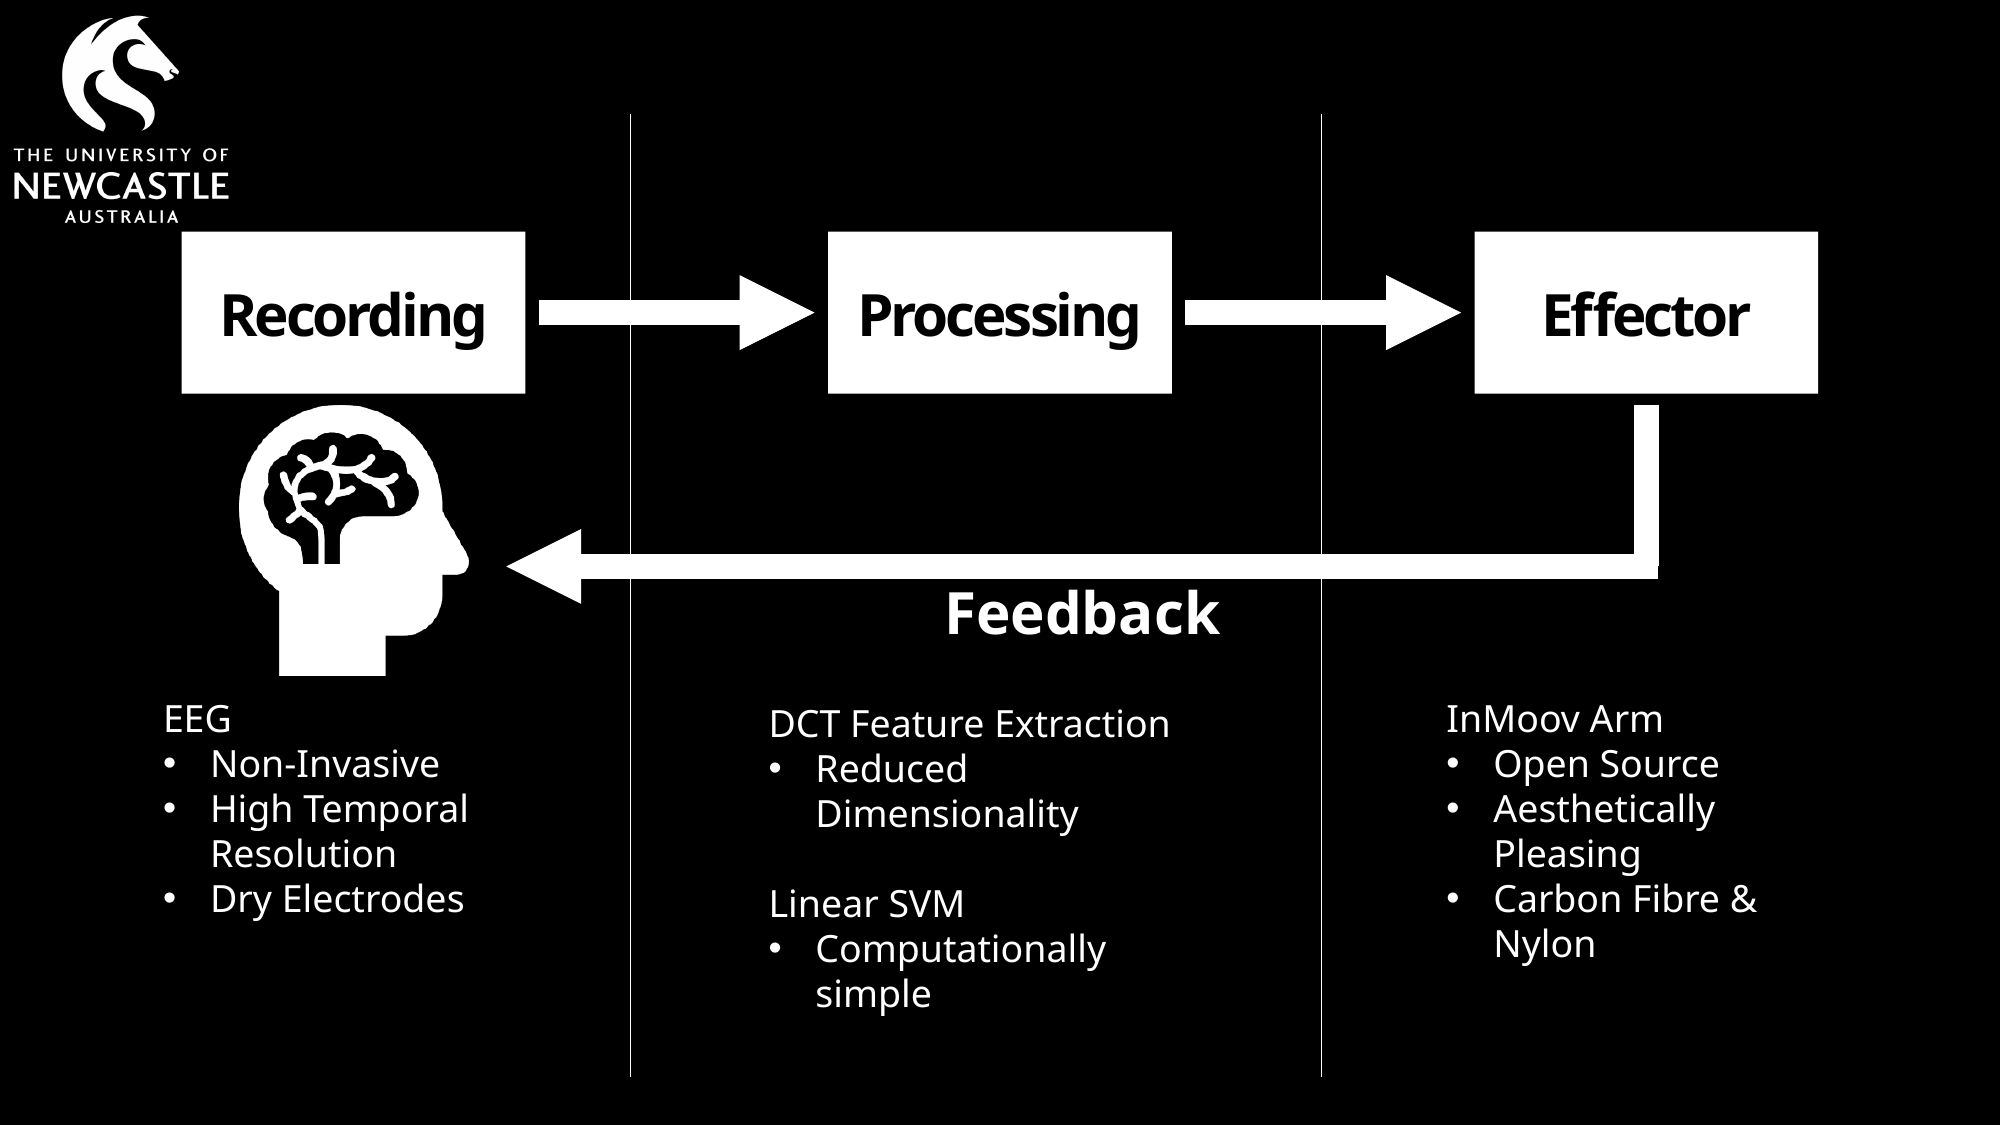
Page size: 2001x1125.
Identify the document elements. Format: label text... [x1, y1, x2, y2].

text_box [1322, 231, 1819, 703]
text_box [630, 113, 1322, 1077]
text_box EEG Non-Invasive High Temporal Resolution Dry Electrodes [148, 687, 602, 928]
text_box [181, 231, 630, 703]
text_box InMoov Arm Open Source Aesthetically Pleasing Carbon Fibre & Nylon [1431, 687, 1885, 973]
picture [8, 8, 235, 232]
